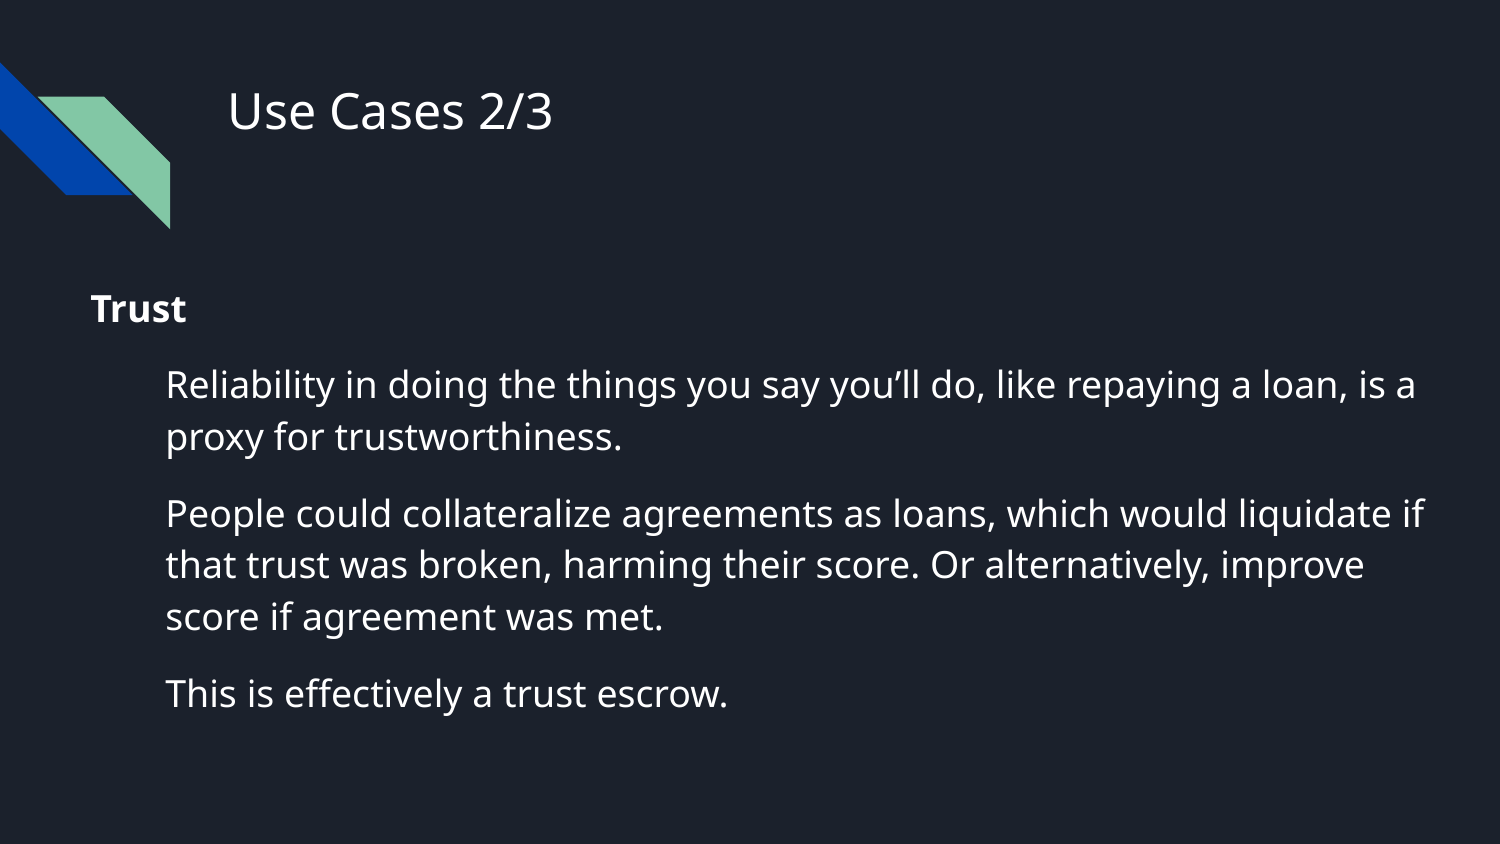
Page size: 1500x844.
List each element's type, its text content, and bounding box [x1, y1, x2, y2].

list Trust Reliability in doing the things you say you’ll do, like repaying a loan, is a proxy for trustworthiness. People could collateralize agreements as loans, which would liquidate if that trust was broken, harming their score. Or alternatively, improve score if agreement was met. This is effectively a trust escrow. [75, 262, 1444, 844]
title Use Cases 2/3 [212, 64, 1368, 215]
